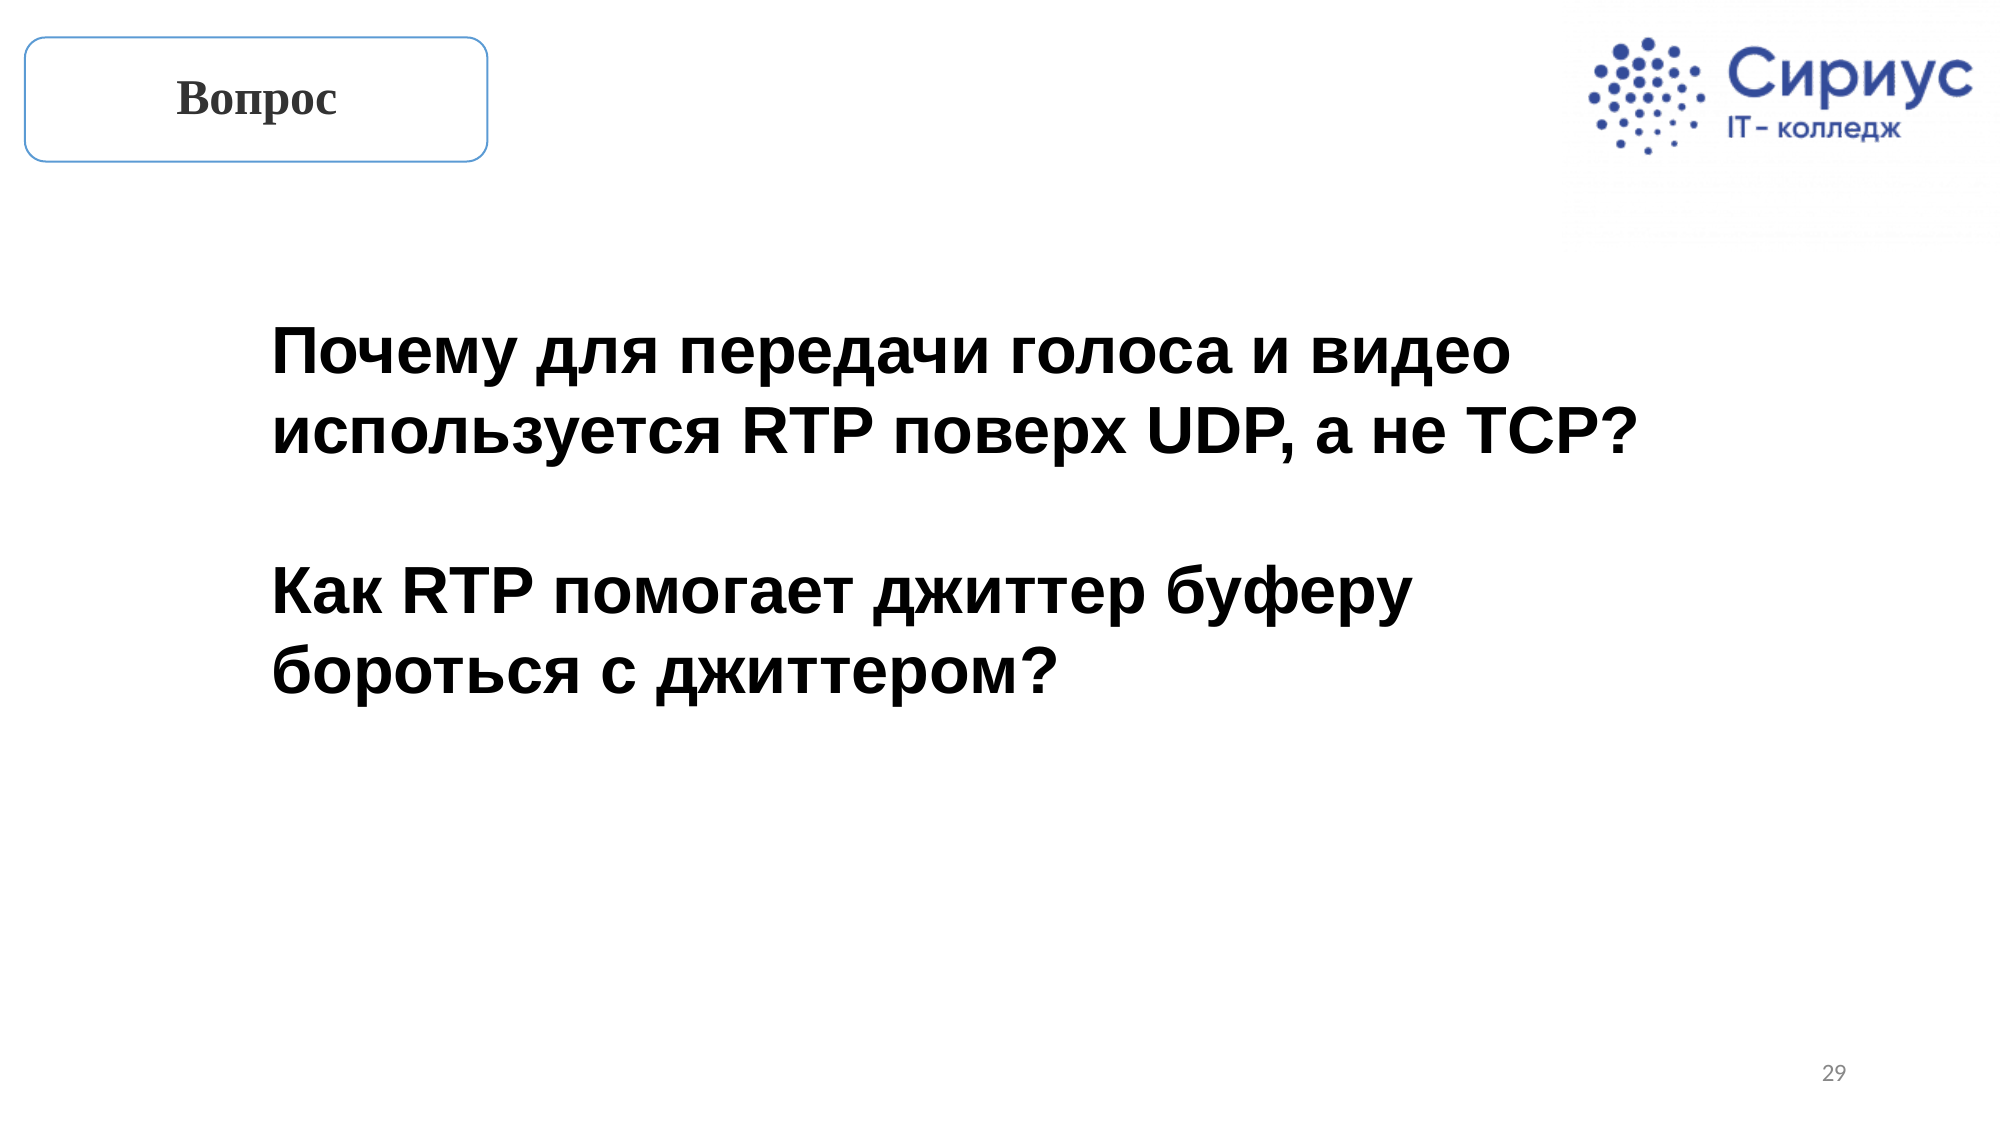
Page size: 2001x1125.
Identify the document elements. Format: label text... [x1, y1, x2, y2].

slide_number 29 [1819, 1060, 1856, 1125]
text_box [24, 37, 488, 62]
text_box [24, 125, 488, 162]
text_box Вопрос [0, 62, 721, 125]
text_box Почему для передачи голоса и видео используется RTP поверх UDP, а не TCP? Как RTP помогает джиттер буферу бороться с джиттером? [256, 299, 1757, 795]
picture [1562, 0, 2000, 252]
